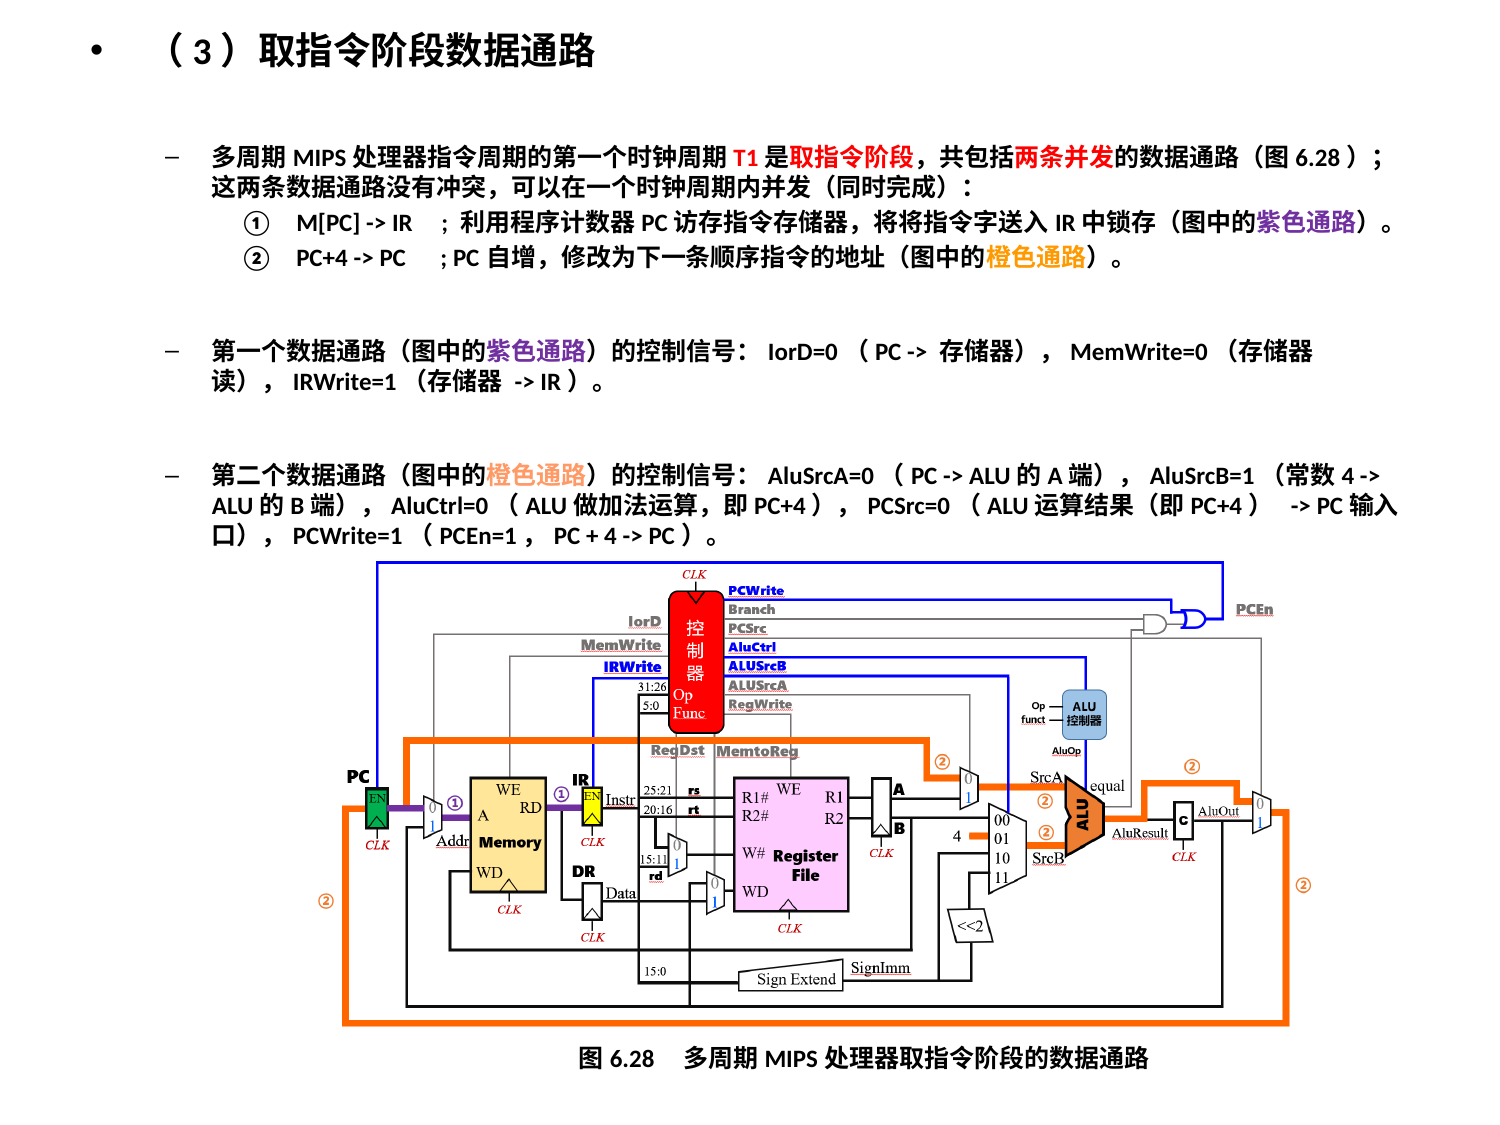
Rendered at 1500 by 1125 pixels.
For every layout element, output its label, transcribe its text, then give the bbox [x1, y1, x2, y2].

list （3）取指令阶段数据通路 多周期MIPS处理器指令周期的第一个时钟周期T1是取指令阶段，共包括两条并发的数据通路（图6.28）；这两条数据通路没有冲突，可以在一个时钟周期内并发（同时完成）： M[PC] -> IR ; 利用程序计数器PC访存指令存储器，将将指令字送入IR中锁存（图中的紫色通路）。 PC+4 -> PC ; PC自增，修改为下一条顺序指令的地址（图中的橙色通路）。 第一个数据通路（图中的紫色通路）的控制信号：IorD=0（PC -> 存储器），MemWrite=0（存储器读），IRWrite=1（存储器 -> IR）。 第二个数据通路（图中的橙色通路）的控制信号：AluSrcA=0（PC -> ALU的A端），AluSrcB=1（常数4 -> ALU的B端），AluCtrl=0（ALU做加法运算，即PC+4），PCSrc=0（ALU运算结果（即PC+4） -> PC输入口），PCWrite=1（PCEn=1，PC + 4 -> PC）。 [75, 19, 1425, 762]
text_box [312, 550, 1323, 1081]
